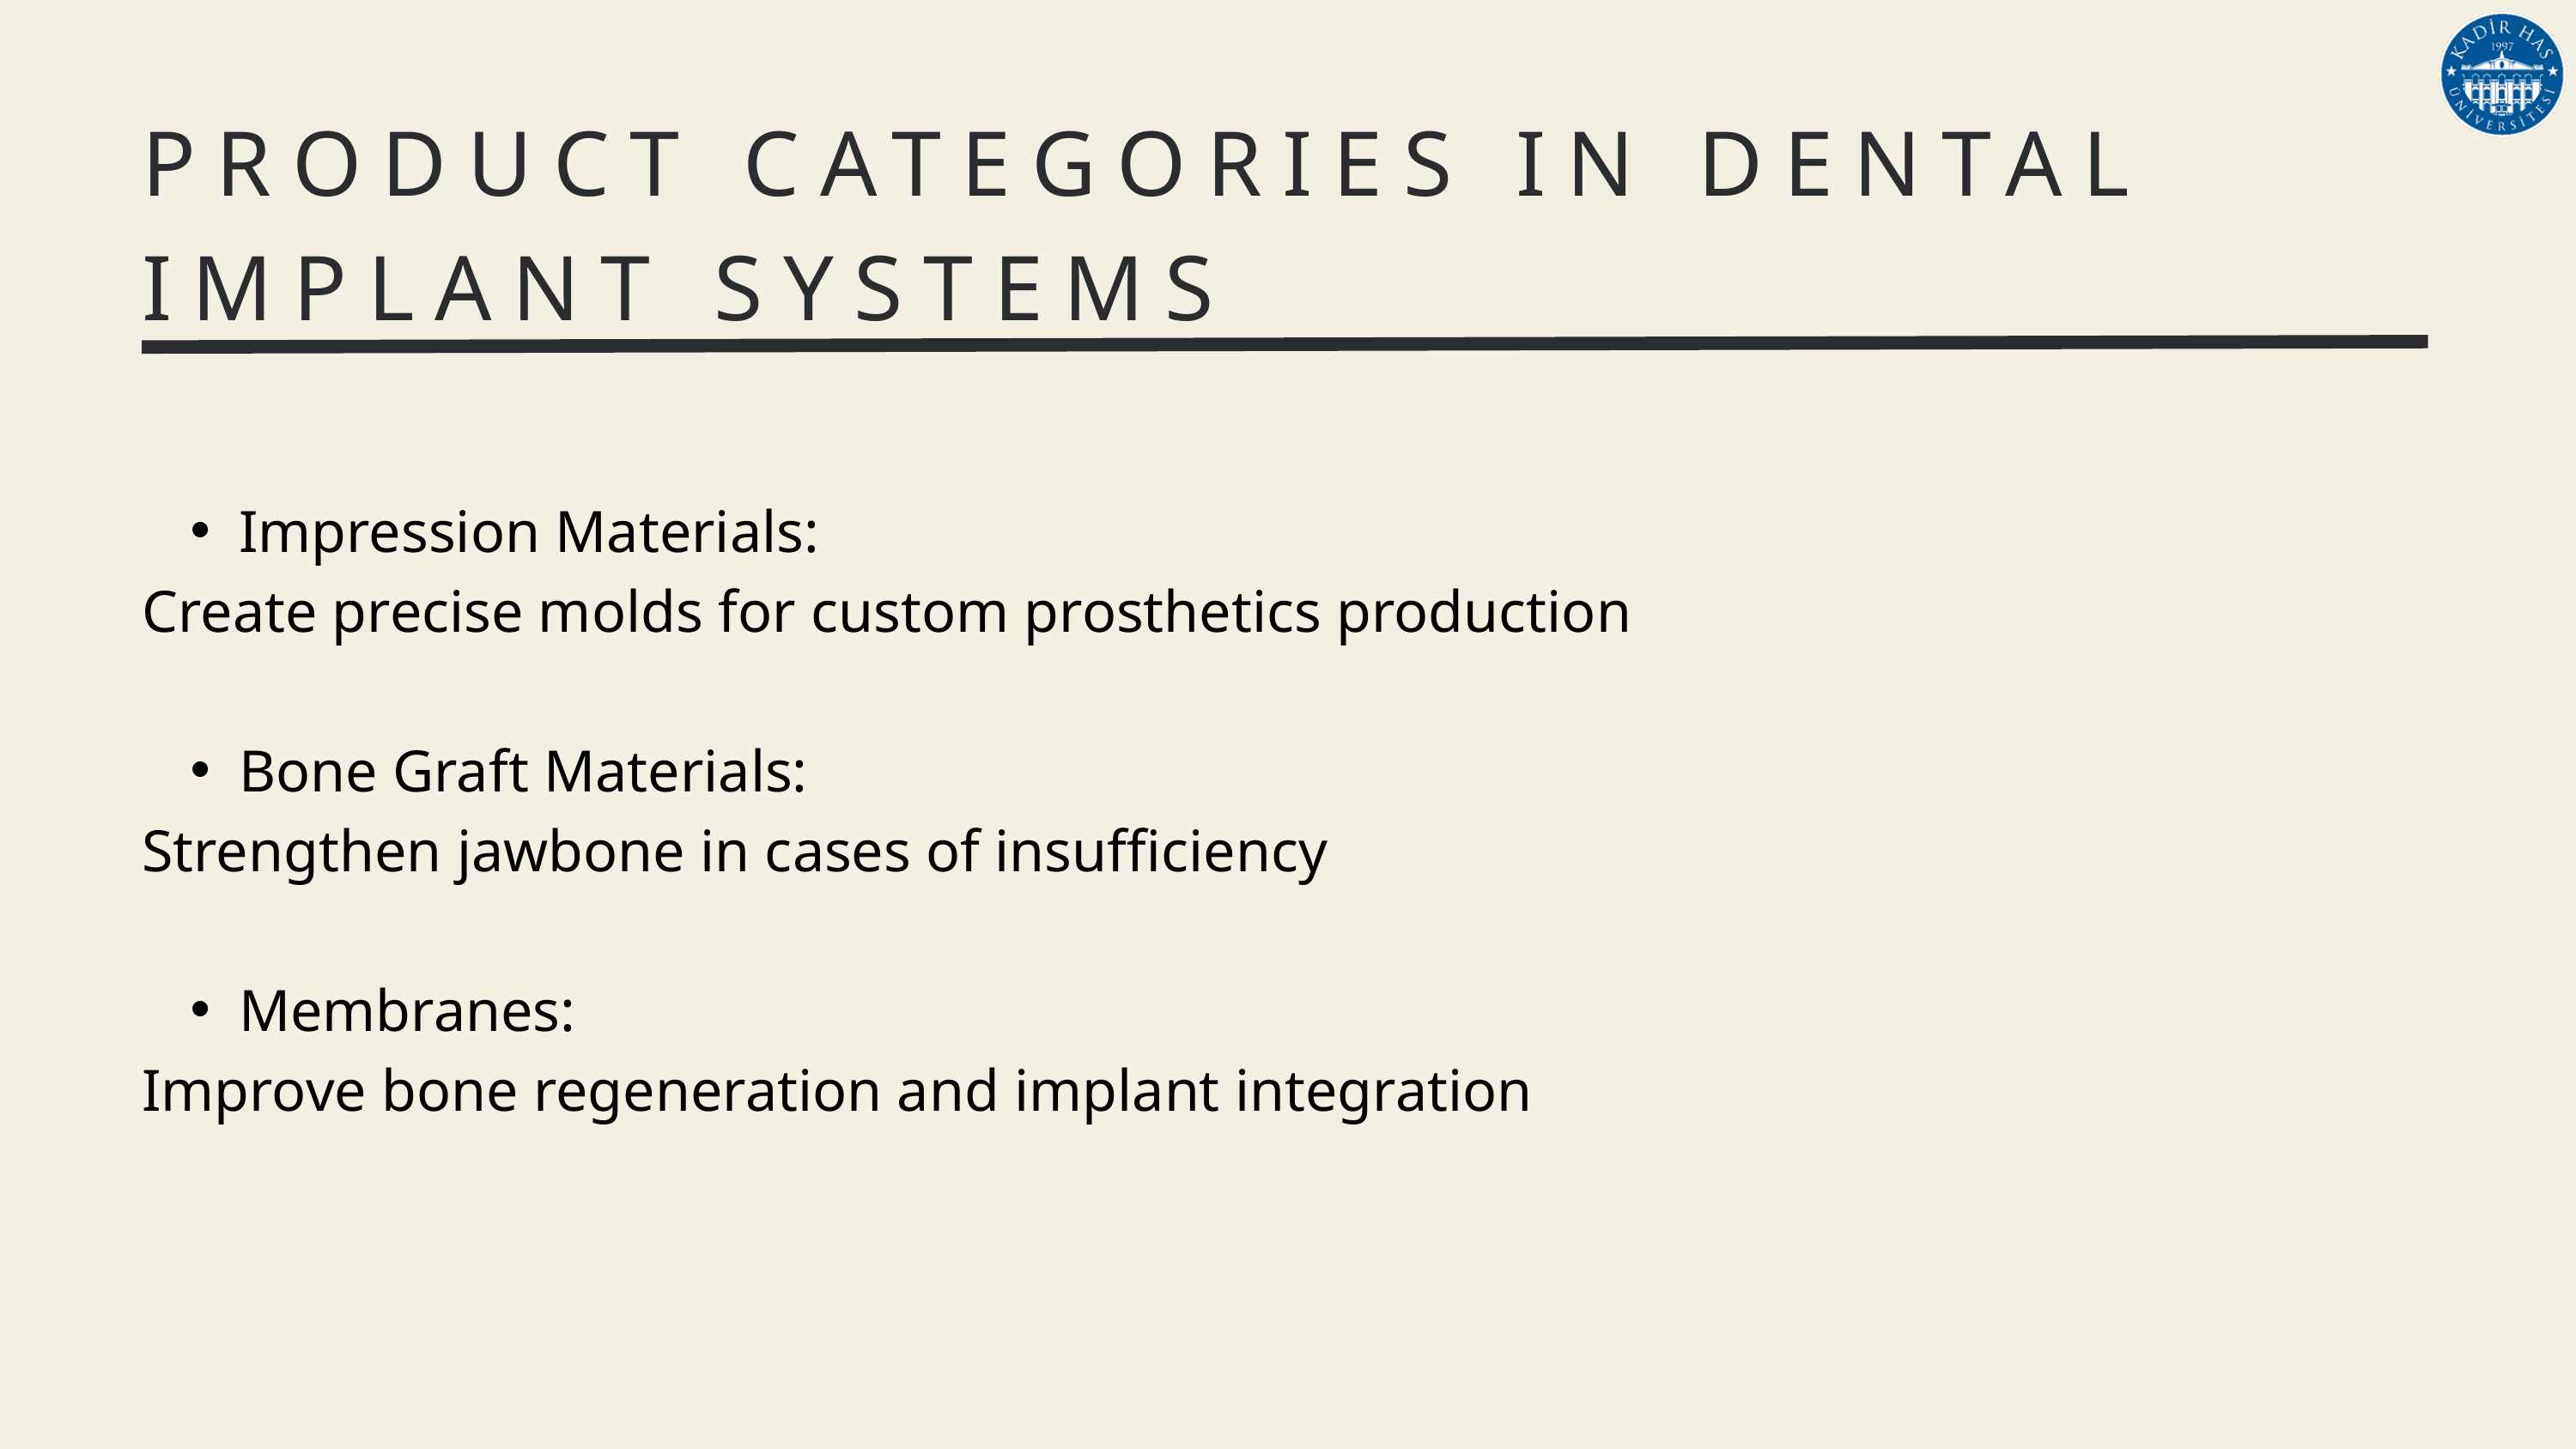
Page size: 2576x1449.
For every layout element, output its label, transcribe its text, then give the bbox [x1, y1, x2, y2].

text_box Impression Materials: Create precise molds for custom prosthetics production Bone Graft Materials: Strengthen jawbone in cases of insufficiency Membranes: Improve bone regeneration and implant integration [142, 403, 1828, 1363]
text_box [2427, 2, 2576, 145]
text_box PRODUCT CATEGORIES IN DENTAL IMPLANT SYSTEMS [142, 88, 2432, 339]
